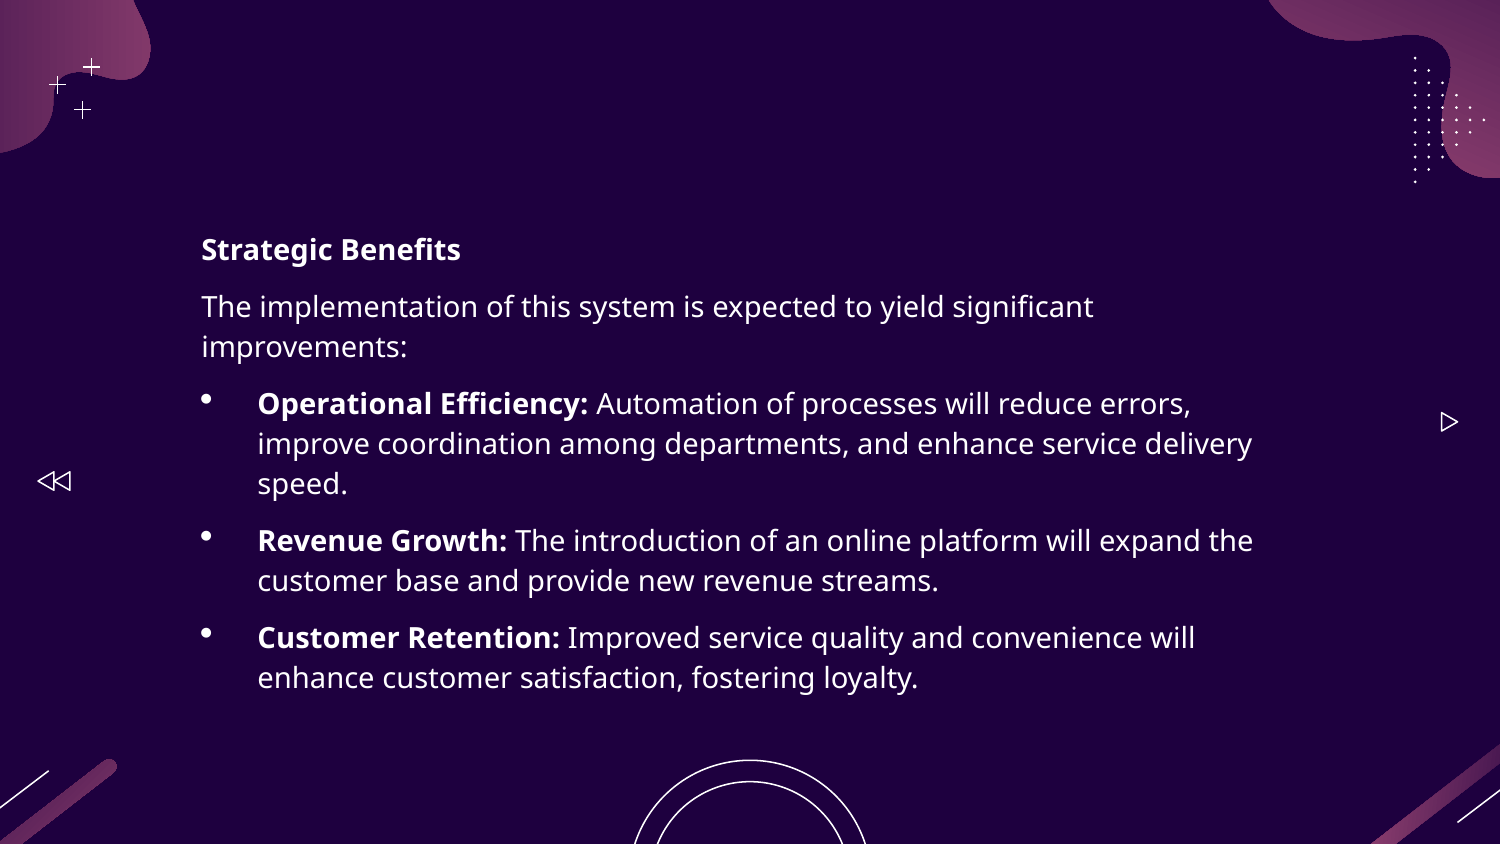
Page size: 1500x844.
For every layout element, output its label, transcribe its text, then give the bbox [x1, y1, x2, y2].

text_box Strategic Benefits The implementation of this system is expected to yield significant improvements: Operational Efficiency: Automation of processes will reduce errors, improve coordination among departments, and enhance service delivery speed. Revenue Growth: The introduction of an online platform will expand the customer base and provide new revenue streams. Customer Retention: Improved service quality and convenience will enhance customer satisfaction, fostering loyalty. [186, 219, 1314, 702]
